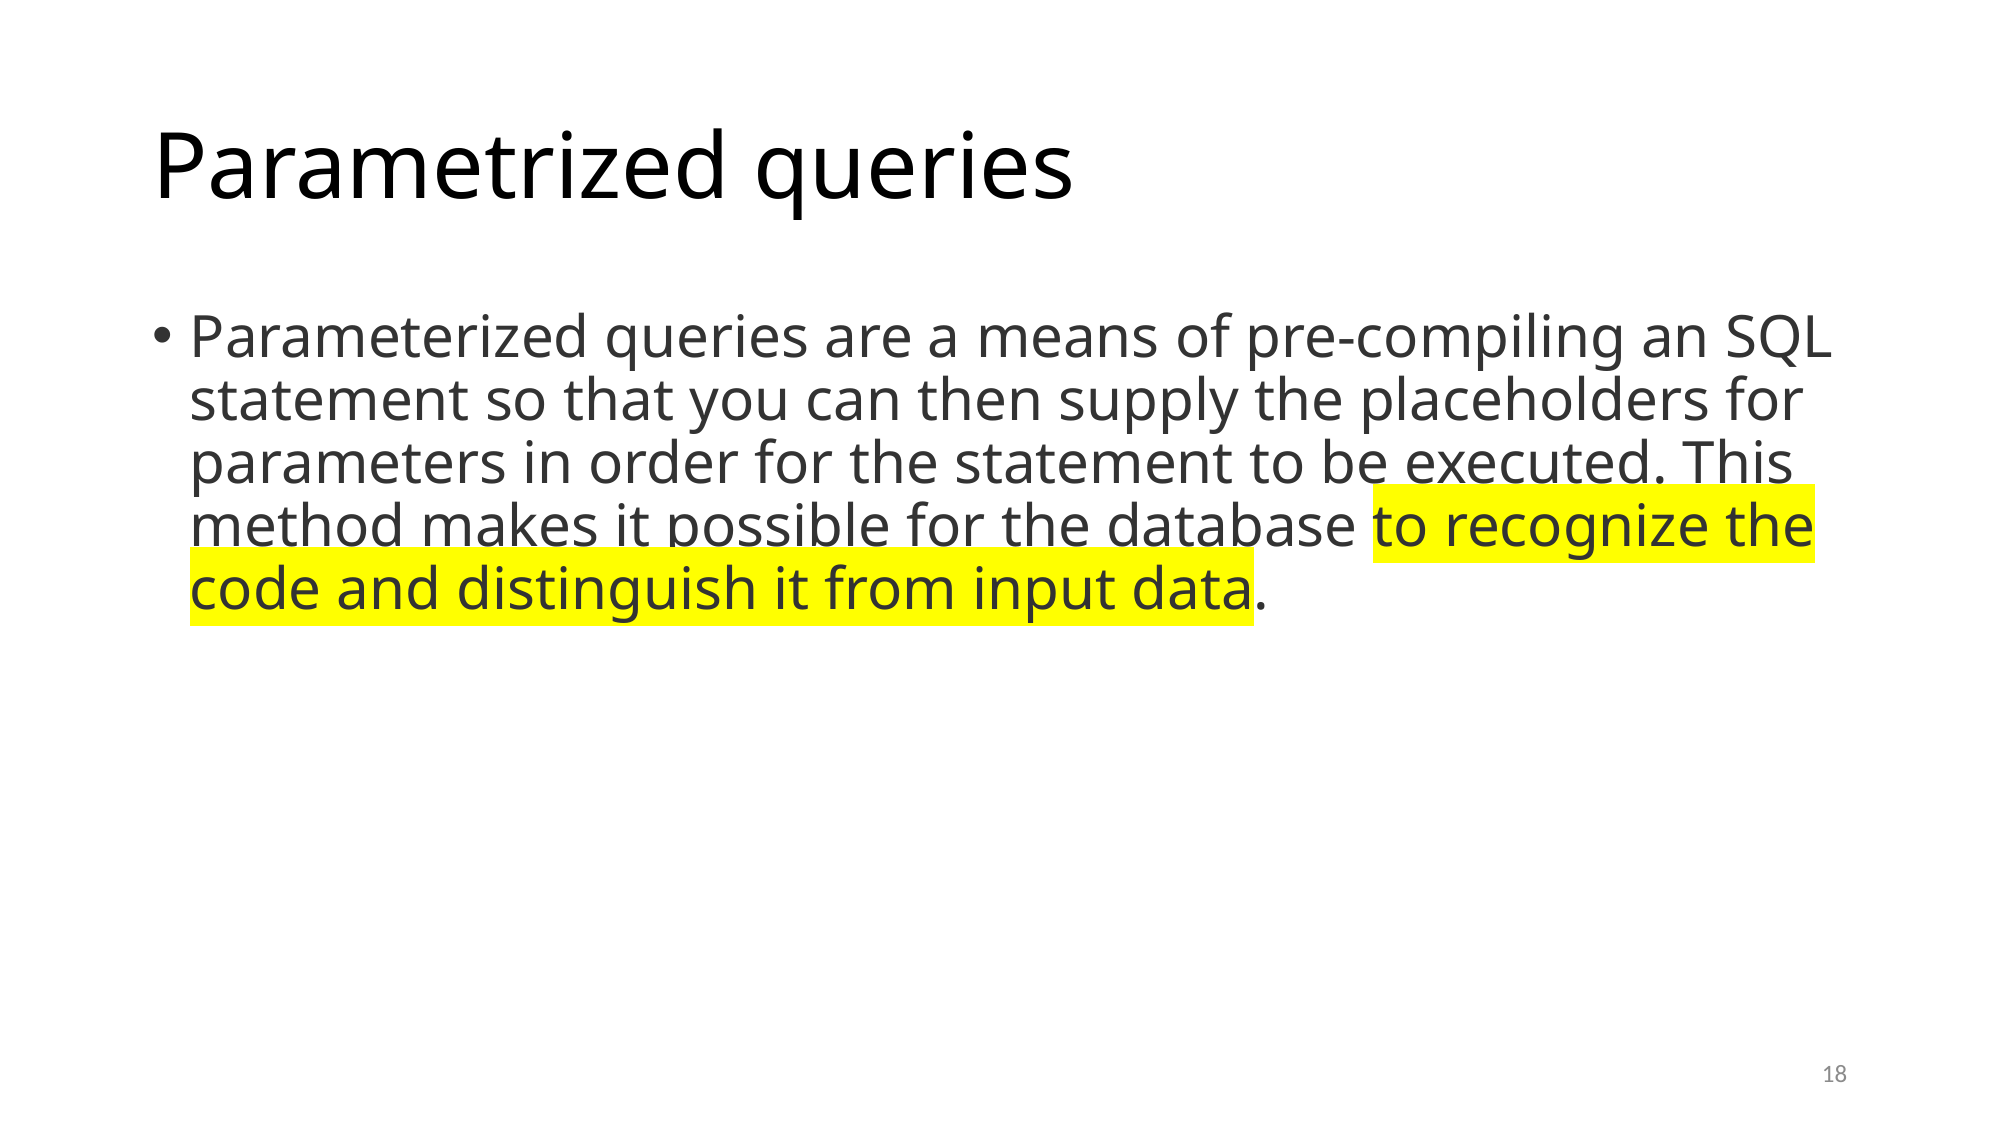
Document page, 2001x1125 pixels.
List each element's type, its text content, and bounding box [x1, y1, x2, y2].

title Parametrized queries [137, 59, 1863, 278]
slide_number 18 [1412, 1042, 1863, 1103]
list Parameterized queries are a means of pre-compiling an SQL statement so that you can then supply the placeholders for parameters in order for the statement to be executed. This method makes it possible for the database to recognize the code and distinguish it from input data. [137, 299, 1863, 1014]
